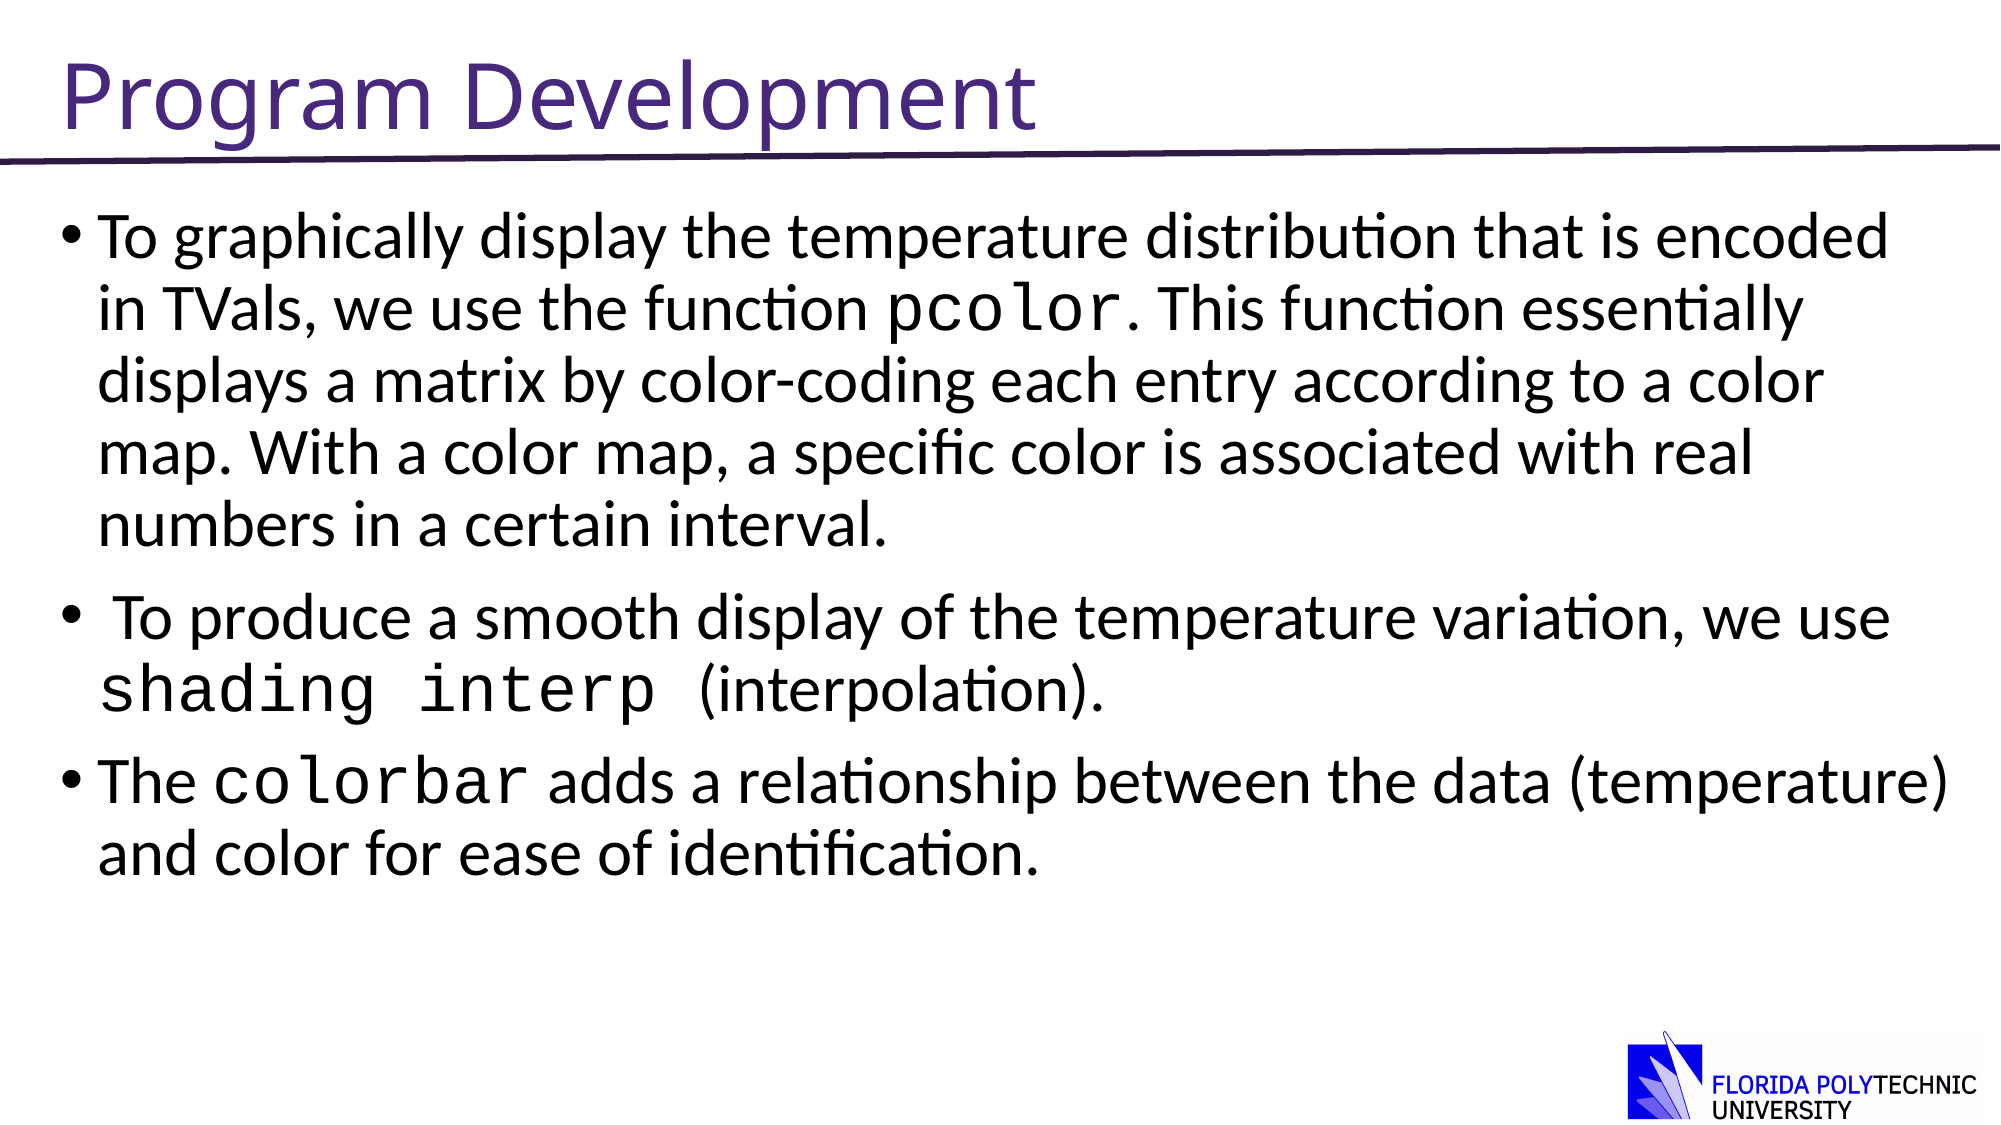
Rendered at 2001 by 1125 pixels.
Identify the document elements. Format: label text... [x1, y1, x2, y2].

title Program Development [44, 22, 1971, 177]
picture [1624, 1031, 1981, 1125]
list To graphically display the temperature distribution that is encoded in TVals, we use the function pcolor. This function essentially displays a matrix by color-coding each entry according to a color map. With a color map, a speciﬁc color is associated with real numbers in a certain interval. To produce a smooth display of the temperature variation, we use shading interp (interpolation). The colorbar adds a relationship between the data (temperature) and color for ease of identification. [44, 193, 1971, 1039]
